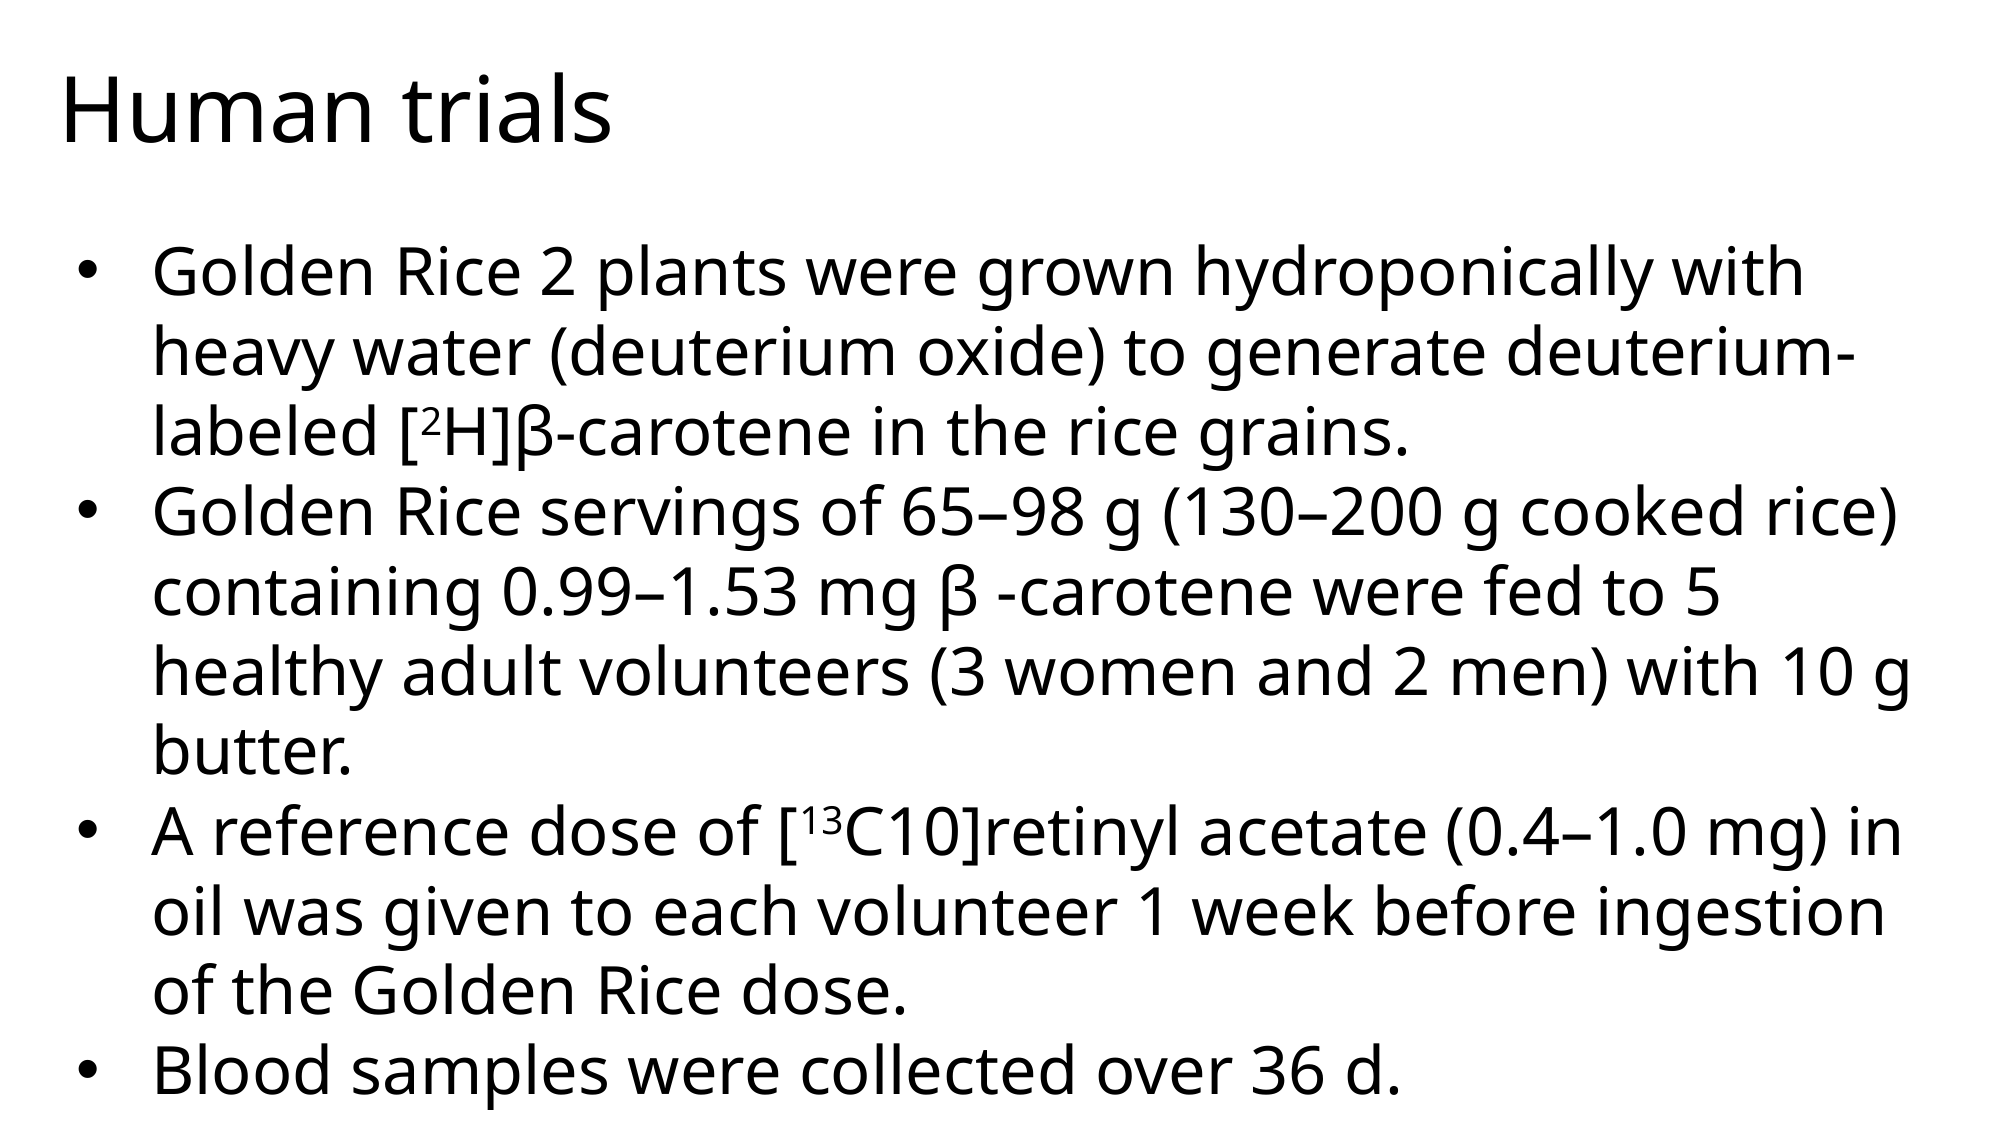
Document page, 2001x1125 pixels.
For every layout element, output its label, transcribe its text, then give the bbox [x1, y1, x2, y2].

title Human trials [50, 3, 1777, 222]
text_box Golden Rice 2 plants were grown hydroponically with heavy water (deuterium oxide) to generate deuterium-labeled [2H]β-carotene in the rice grains. Golden Rice servings of 65–98 g (130–200 g cooked rice) containing 0.99–1.53 mg β -carotene were fed to 5 healthy adult volunteers (3 women and 2 men) with 10 g butter. A reference dose of [13C10]retinyl acetate (0.4–1.0 mg) in oil was given to each volunteer 1 week before ingestion of the Golden Rice dose. Blood samples were collected over 36 d. [68, 221, 1932, 1116]
